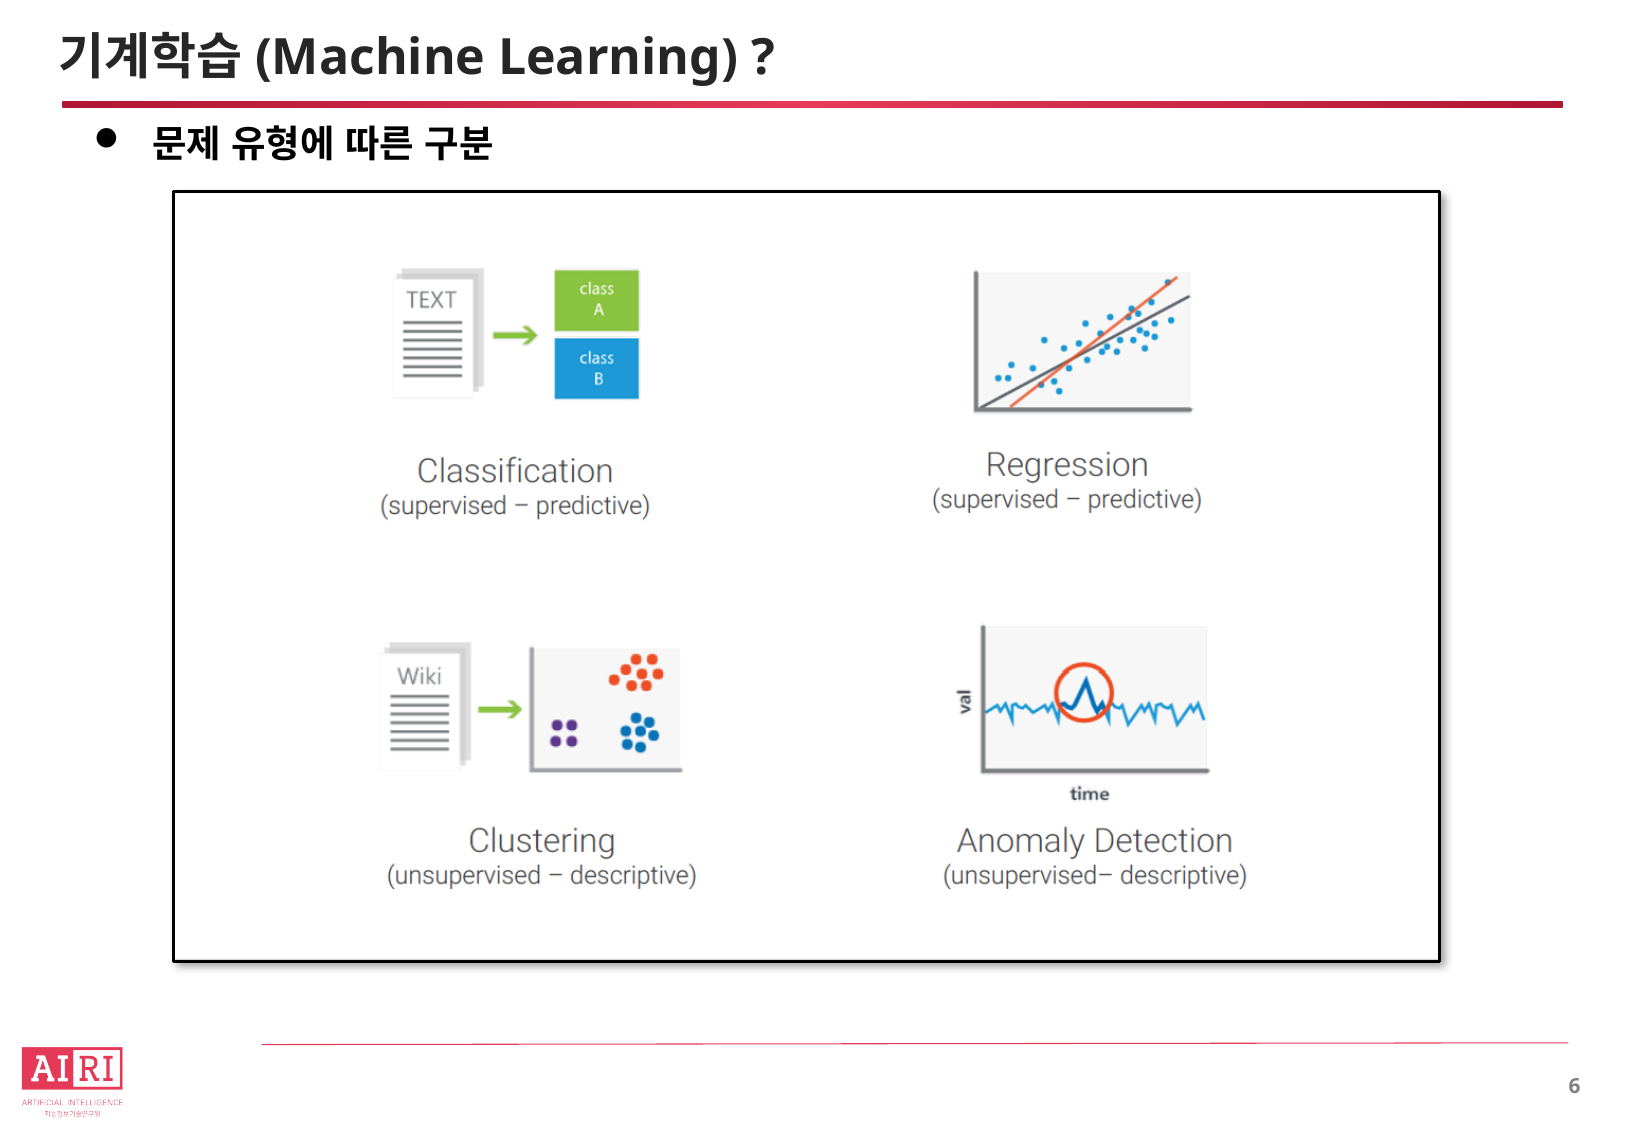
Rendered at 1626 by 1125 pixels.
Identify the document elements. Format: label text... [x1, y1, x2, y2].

picture [21, 1046, 123, 1118]
title 기계학습(Machine Learning) ? [59, 7, 1002, 102]
list 문제 유형에 따른 구분 [60, 101, 1562, 356]
picture [174, 192, 1439, 961]
